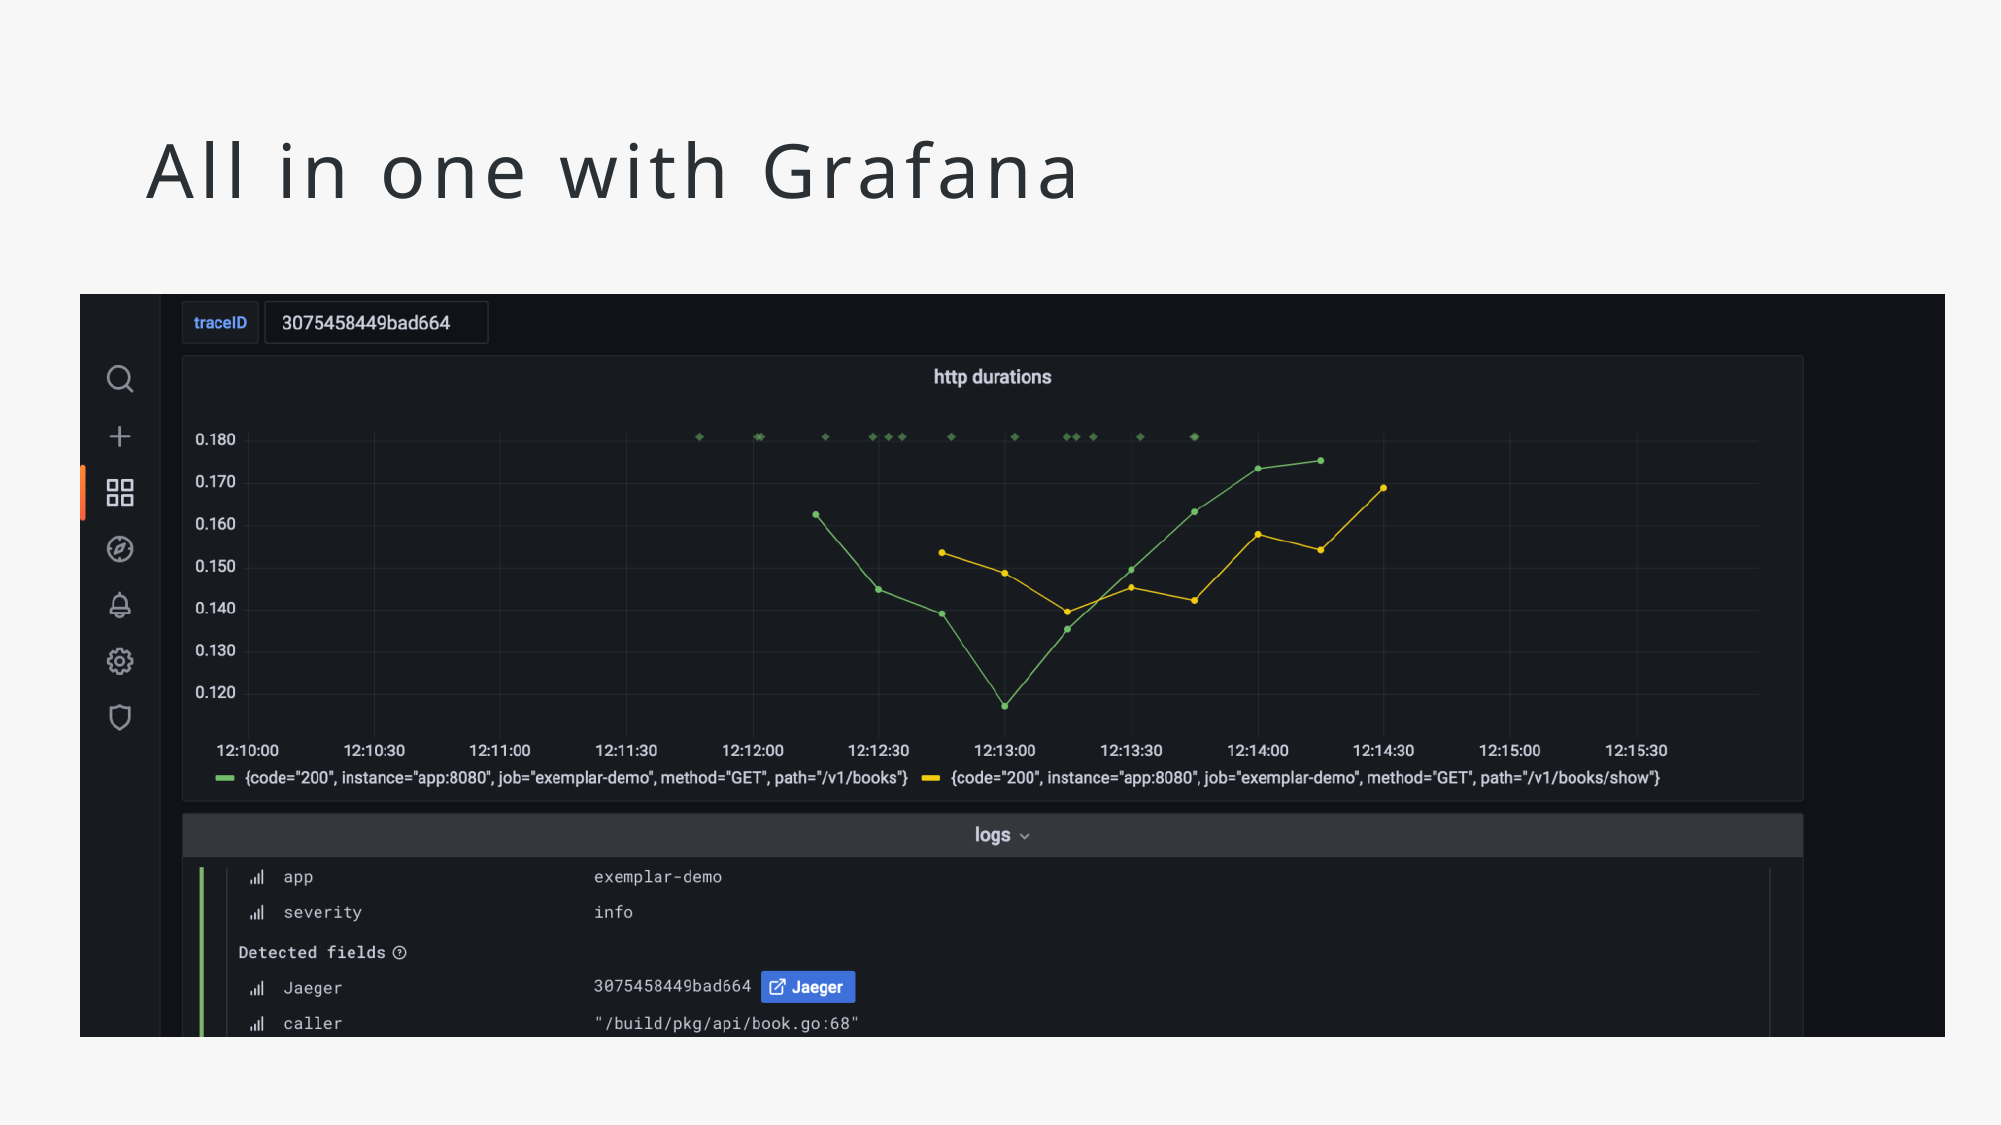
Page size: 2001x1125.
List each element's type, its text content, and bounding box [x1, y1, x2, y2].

picture [80, 294, 1945, 1037]
title All in one with Grafana [131, 68, 1451, 222]
